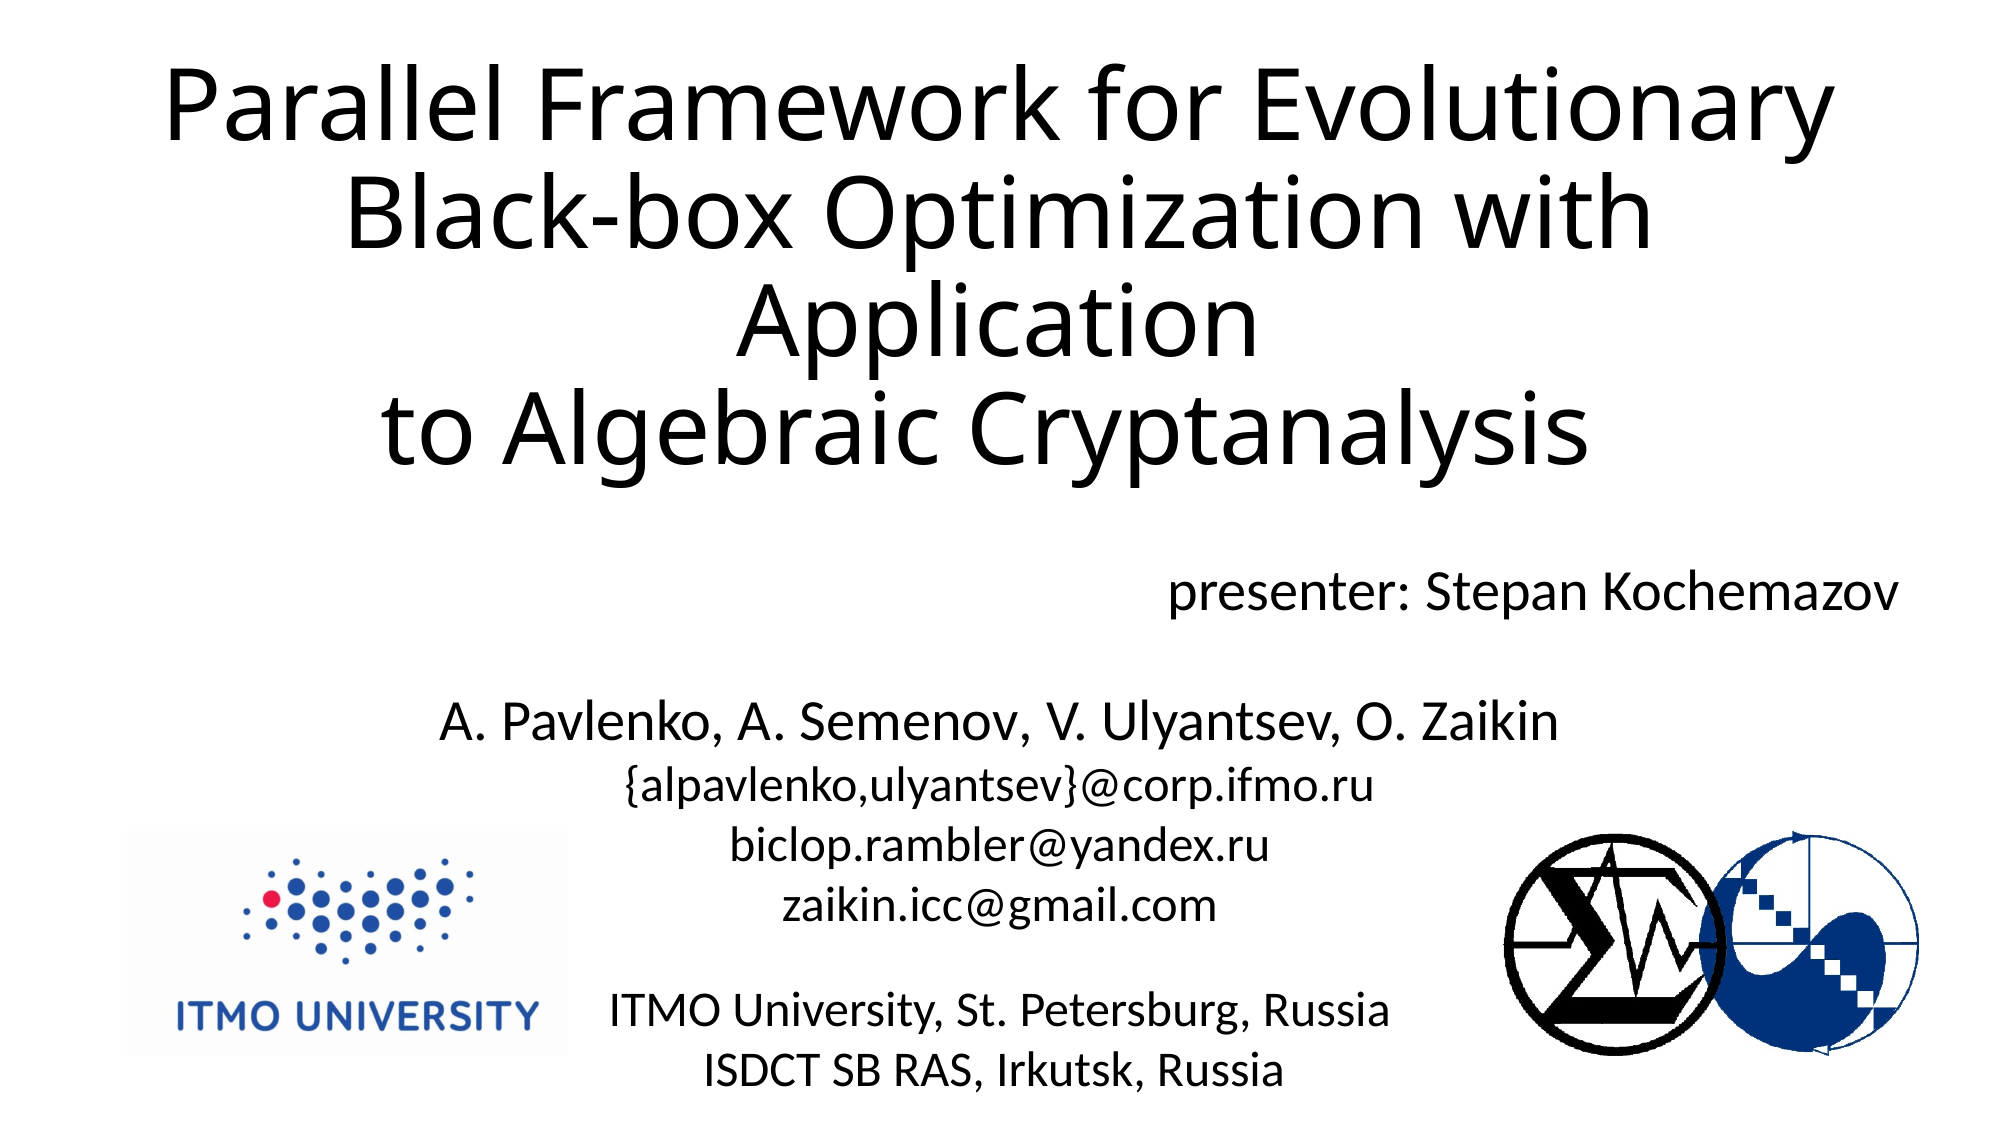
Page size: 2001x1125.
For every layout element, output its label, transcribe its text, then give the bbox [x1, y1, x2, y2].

picture [1502, 830, 1919, 1056]
picture [127, 830, 568, 1056]
text_box presenter: Stepan Kochemazov [1153, 545, 1915, 630]
title Parallel Framework for Evolutionary Black-box Optimization with Application to Algebraic Cryptanalysis [80, 107, 1919, 494]
text_box A. Pavlenko, A. Semenov, V. Ulyantsev, O. Zaikin {alpavlenko,ulyantsev}@corp.ifmo.ru biclop.rambler@yandex.ru zaikin.icc@gmail.com ITMO University, St. Petersburg, Russia ISDCT SB RAS, Irkutsk, Russia [424, 674, 1576, 1105]
